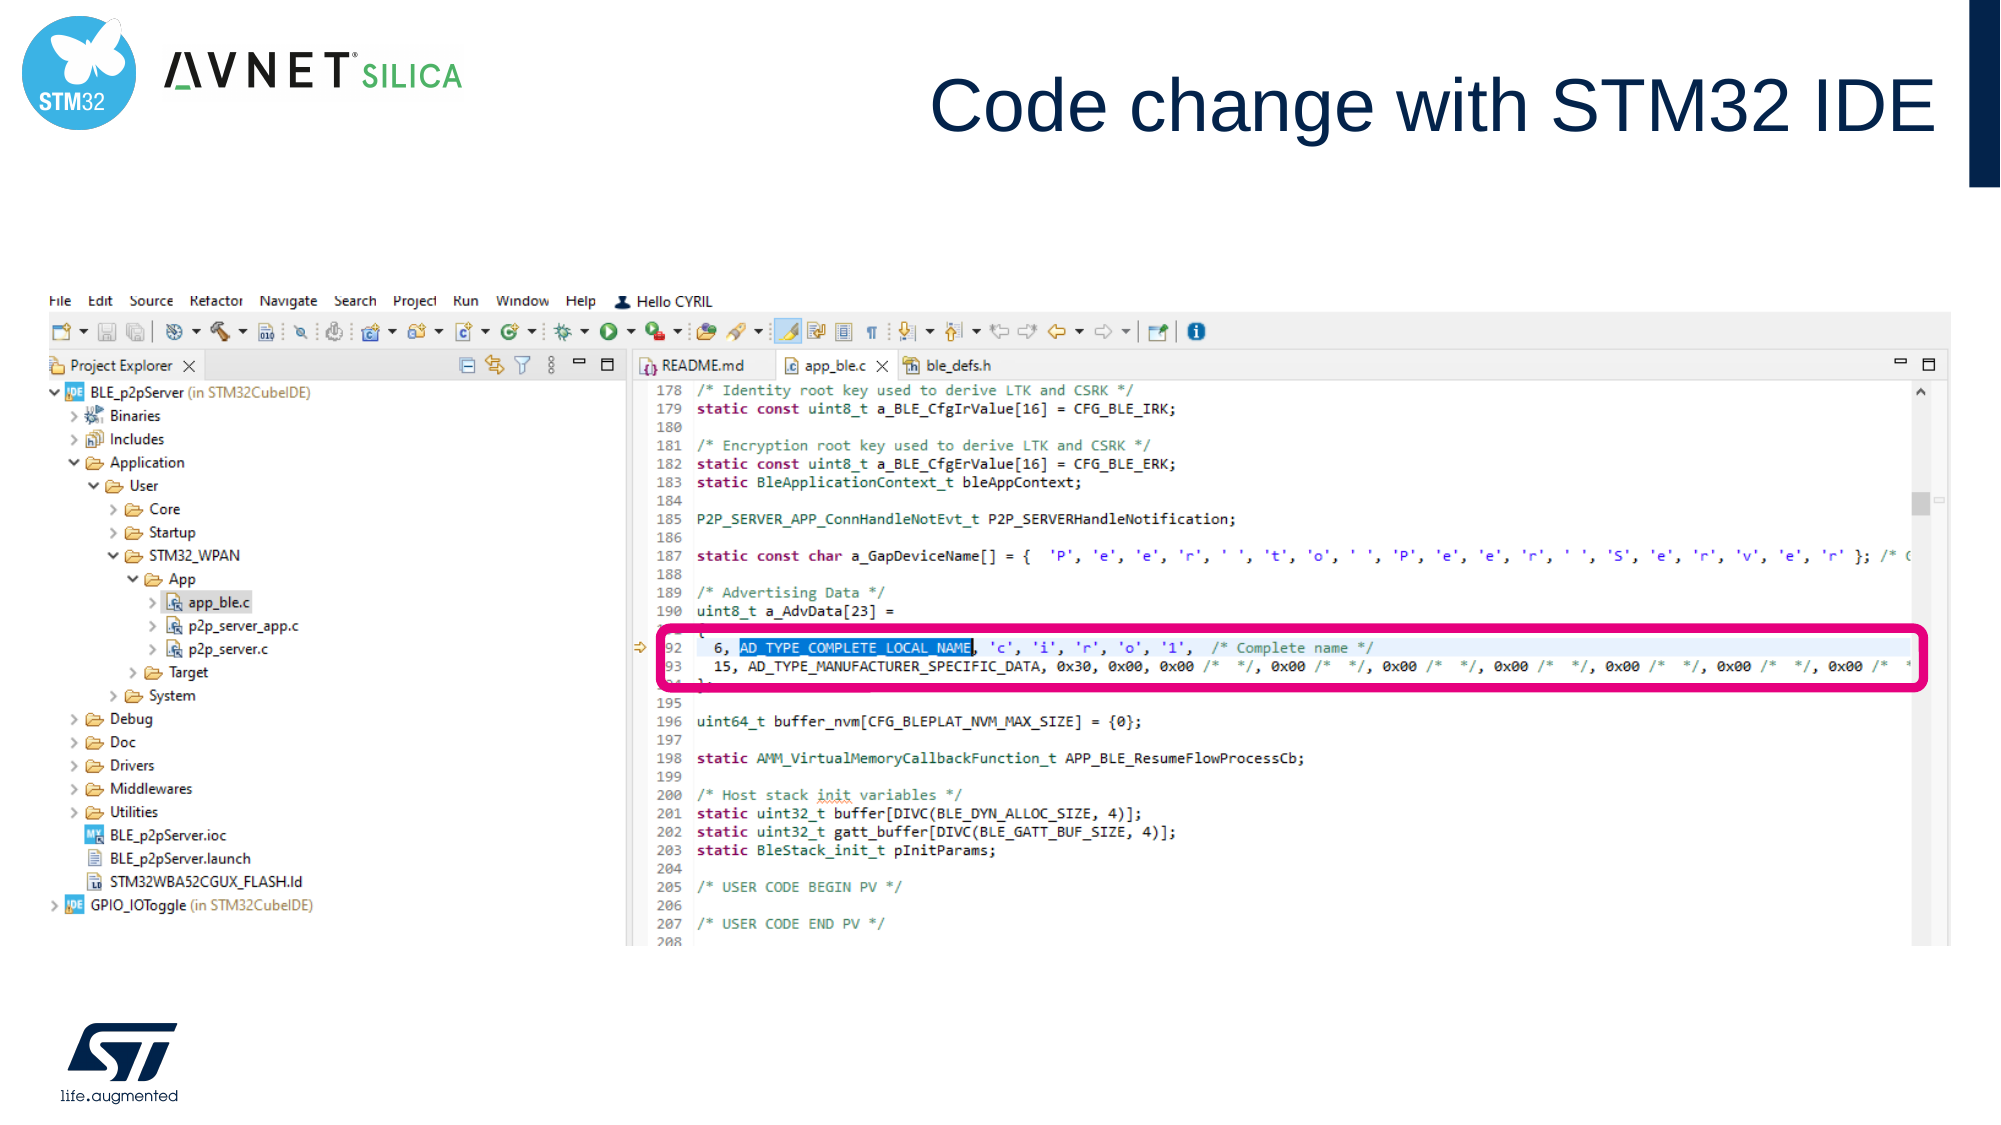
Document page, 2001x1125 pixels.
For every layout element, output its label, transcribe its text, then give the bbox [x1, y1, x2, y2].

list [49, 296, 1951, 946]
title Code change with STM32 IDE [49, 0, 1954, 215]
picture [162, 44, 464, 102]
picture [22, 16, 136, 130]
picture [37, 999, 201, 1125]
